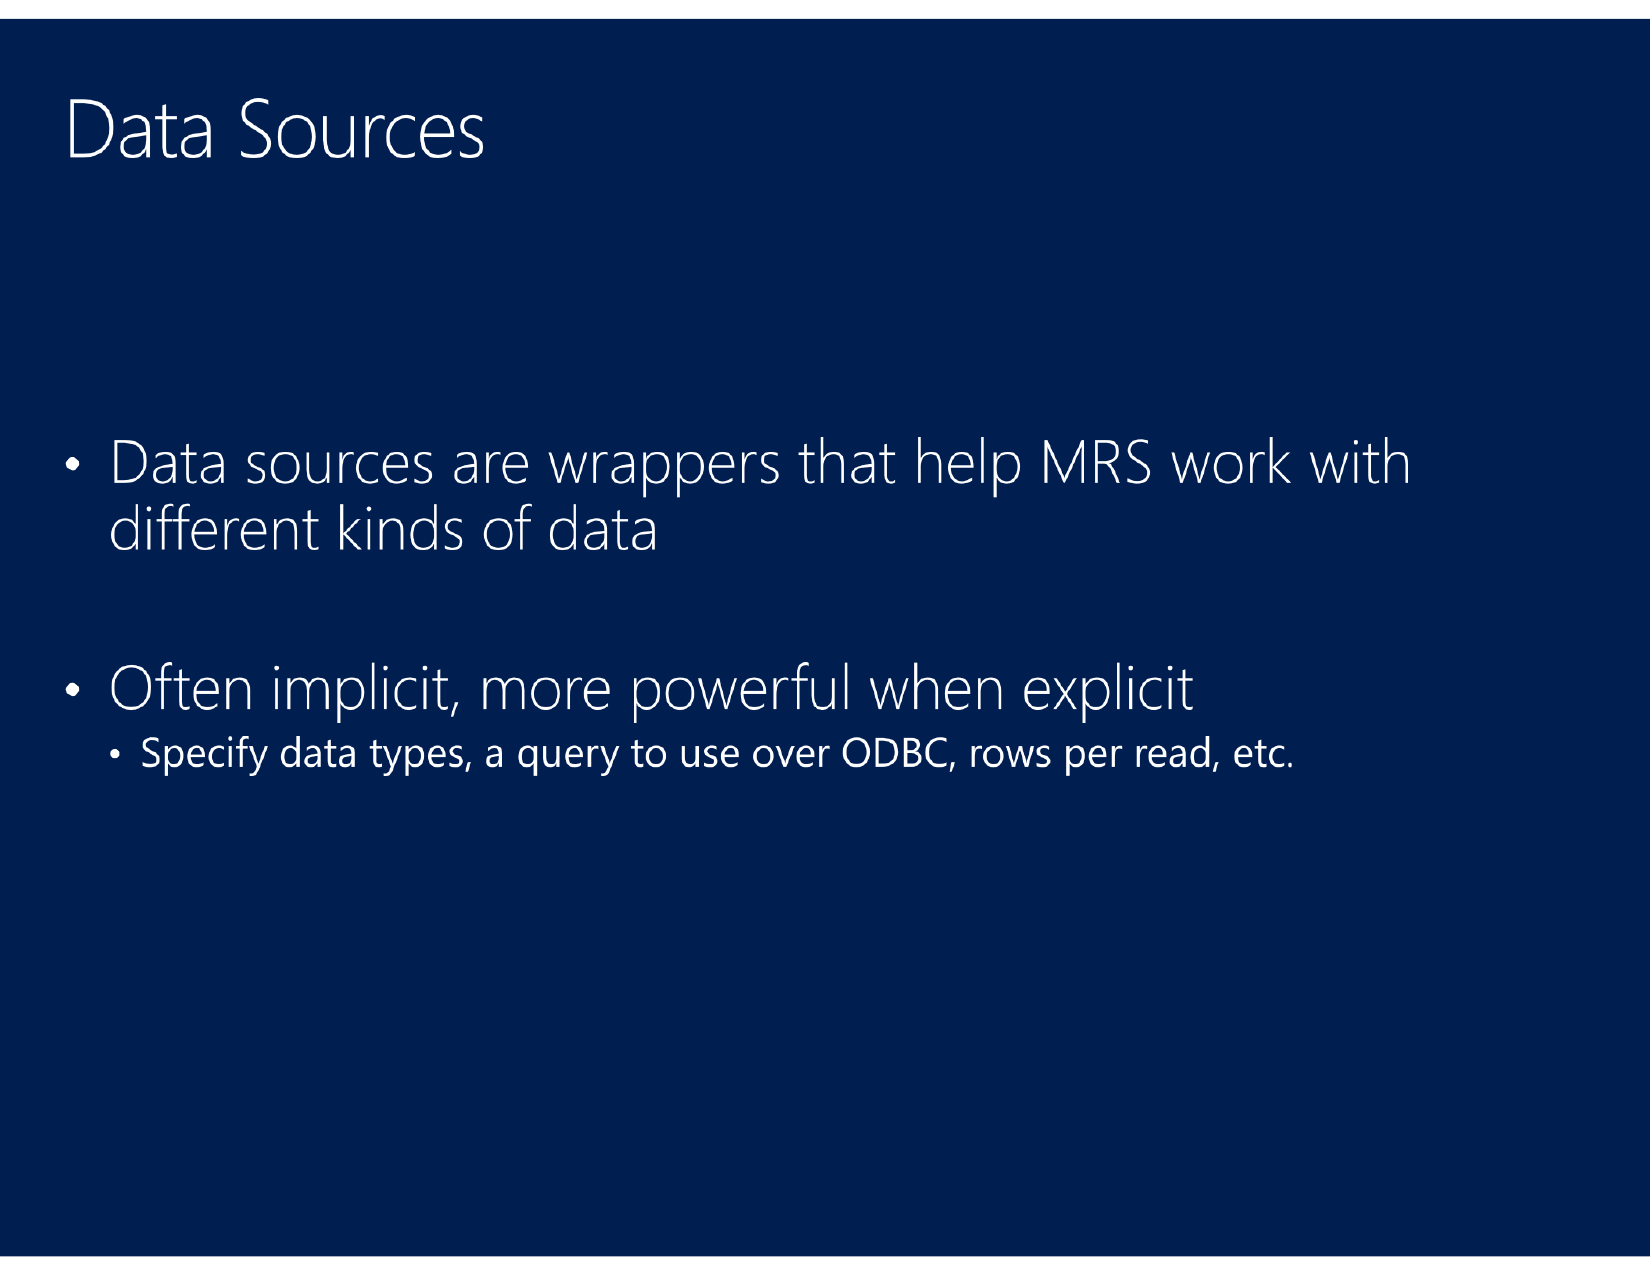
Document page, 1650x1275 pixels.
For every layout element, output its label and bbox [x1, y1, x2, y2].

text_box [142, 736, 1292, 776]
text_box [110, 749, 120, 759]
text_box [70, 98, 483, 158]
text_box [111, 662, 1193, 723]
text_box [65, 457, 80, 471]
text_box [65, 682, 80, 697]
text_box [111, 437, 1408, 550]
